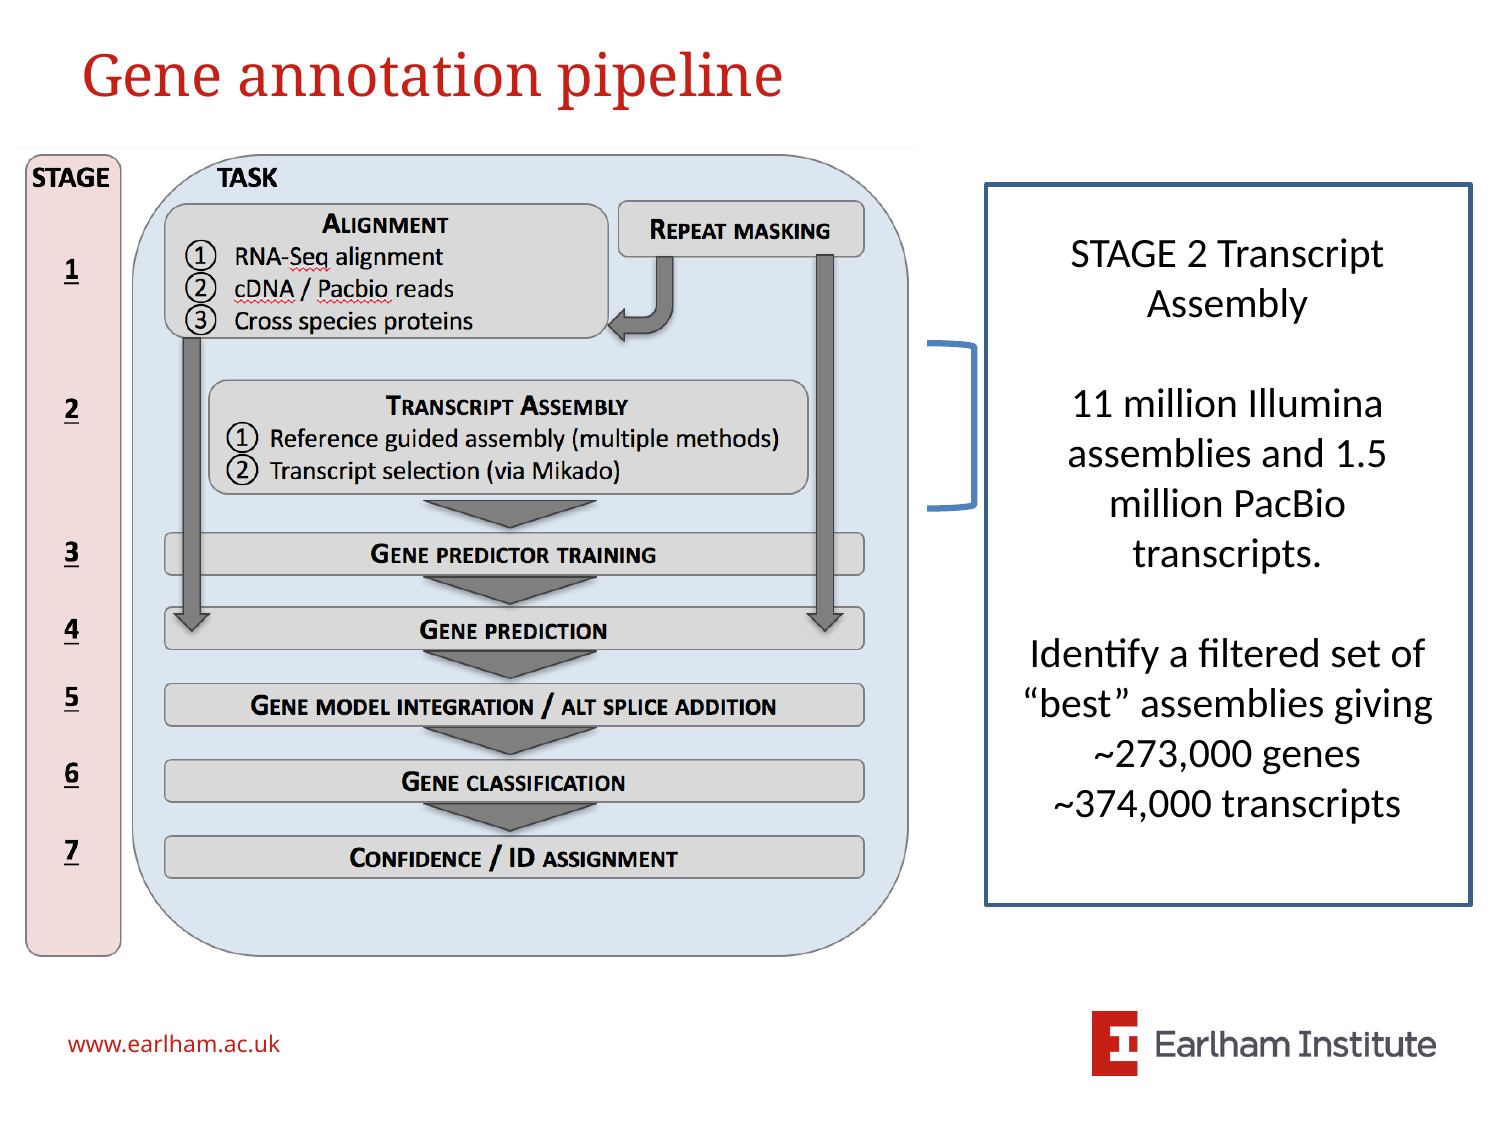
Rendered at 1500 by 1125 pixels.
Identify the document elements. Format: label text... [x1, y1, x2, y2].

text_box [984, 182, 1473, 907]
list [17, 147, 916, 965]
title Gene annotation pipeline [66, 30, 1437, 219]
text_box STAGE 2 Transcript Assembly 11 million Illumina assemblies and 1.5 million PacBio transcripts. Identify a filtered set of “best” assemblies giving ~273,000 genes ~374,000 transcripts [996, 218, 1459, 1125]
text_box [927, 342, 976, 510]
